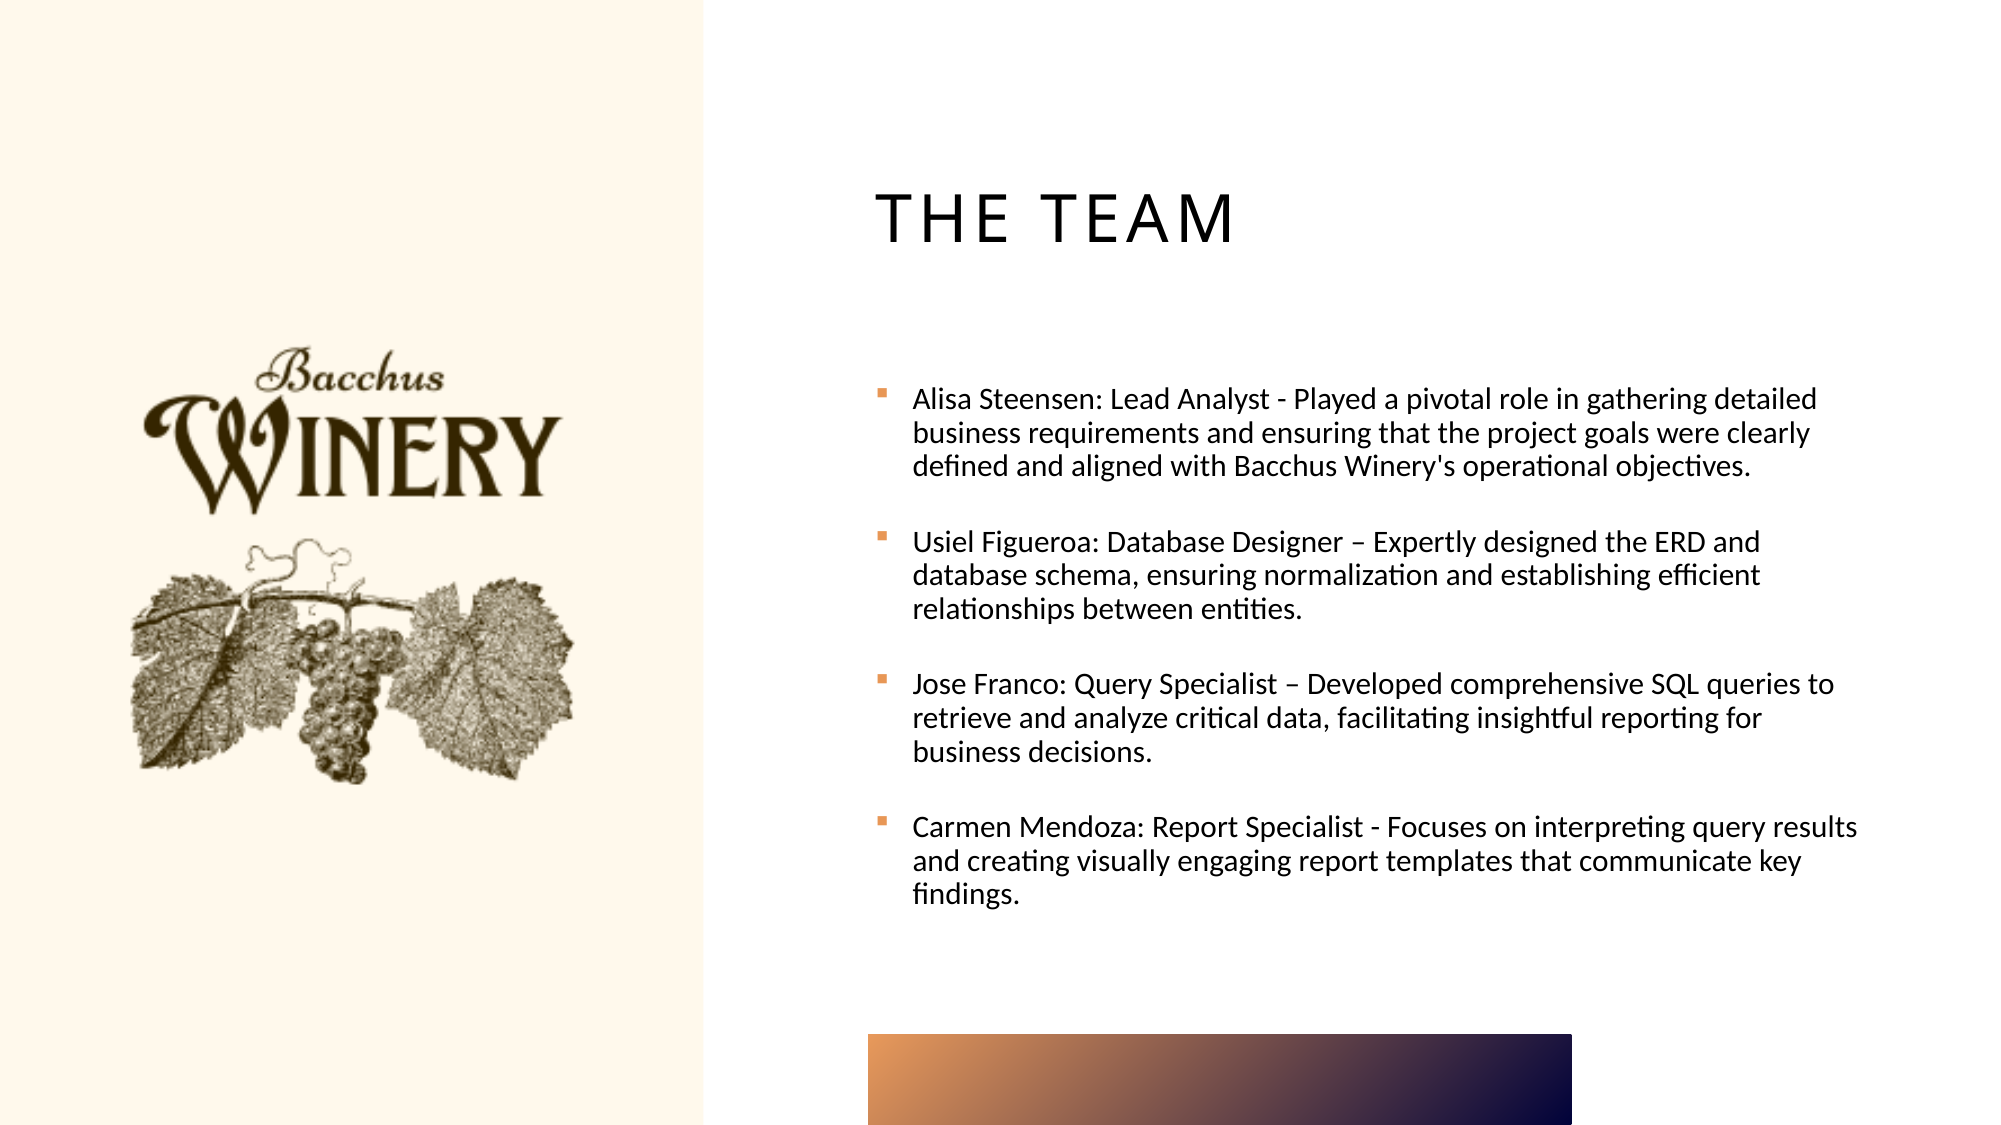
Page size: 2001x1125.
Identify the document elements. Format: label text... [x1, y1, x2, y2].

picture [0, 0, 704, 1125]
list Alisa Steensen: Lead Analyst - Played a pivotal role in gathering detailed business requirements and ensuring that the project goals were clearly defined and aligned with Bacchus Winery's operational objectives. Usiel Figueroa: Database Designer – Expertly designed the ERD and database schema, ensuring normalization and establishing efficient relationships between entities. Jose Franco: Query Specialist – Developed comprehensive SQL queries to retrieve and analyze critical data, facilitating insightful reporting for business decisions. Carmen Mendoza: Report Specialist - Focuses on interpreting query results and creating visually engaging report templates that communicate key findings. [859, 375, 1884, 945]
title The Team [859, 76, 1884, 357]
